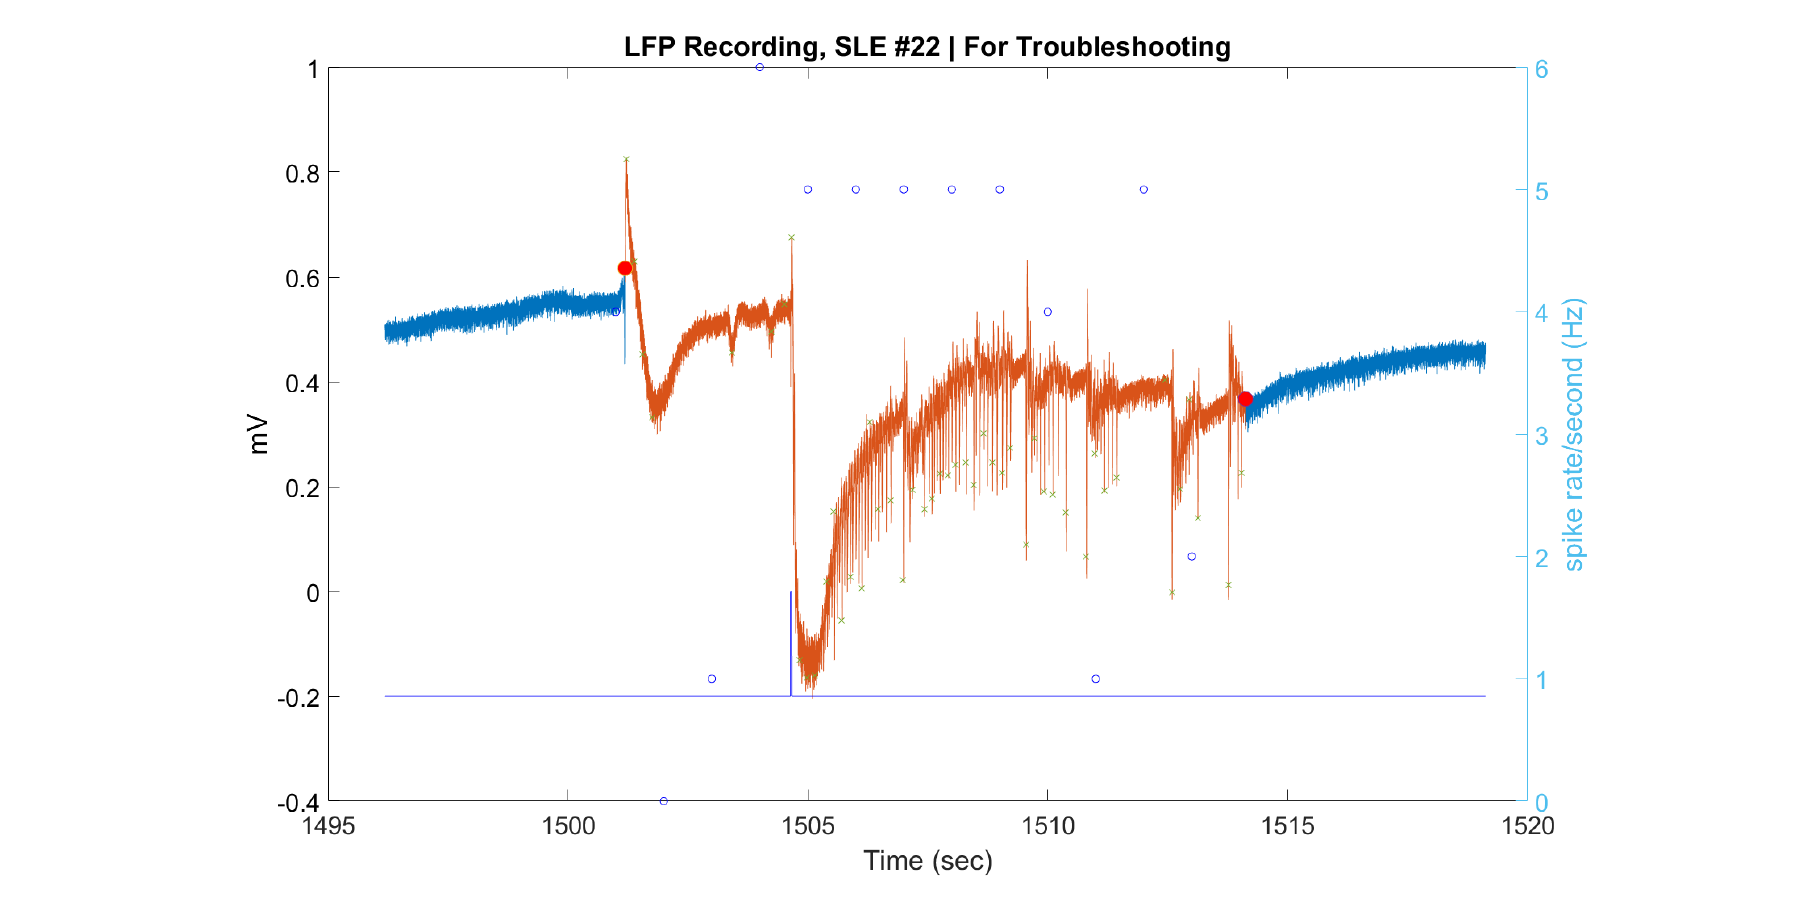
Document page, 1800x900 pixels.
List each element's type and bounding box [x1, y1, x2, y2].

picture [126, 0, 1674, 900]
